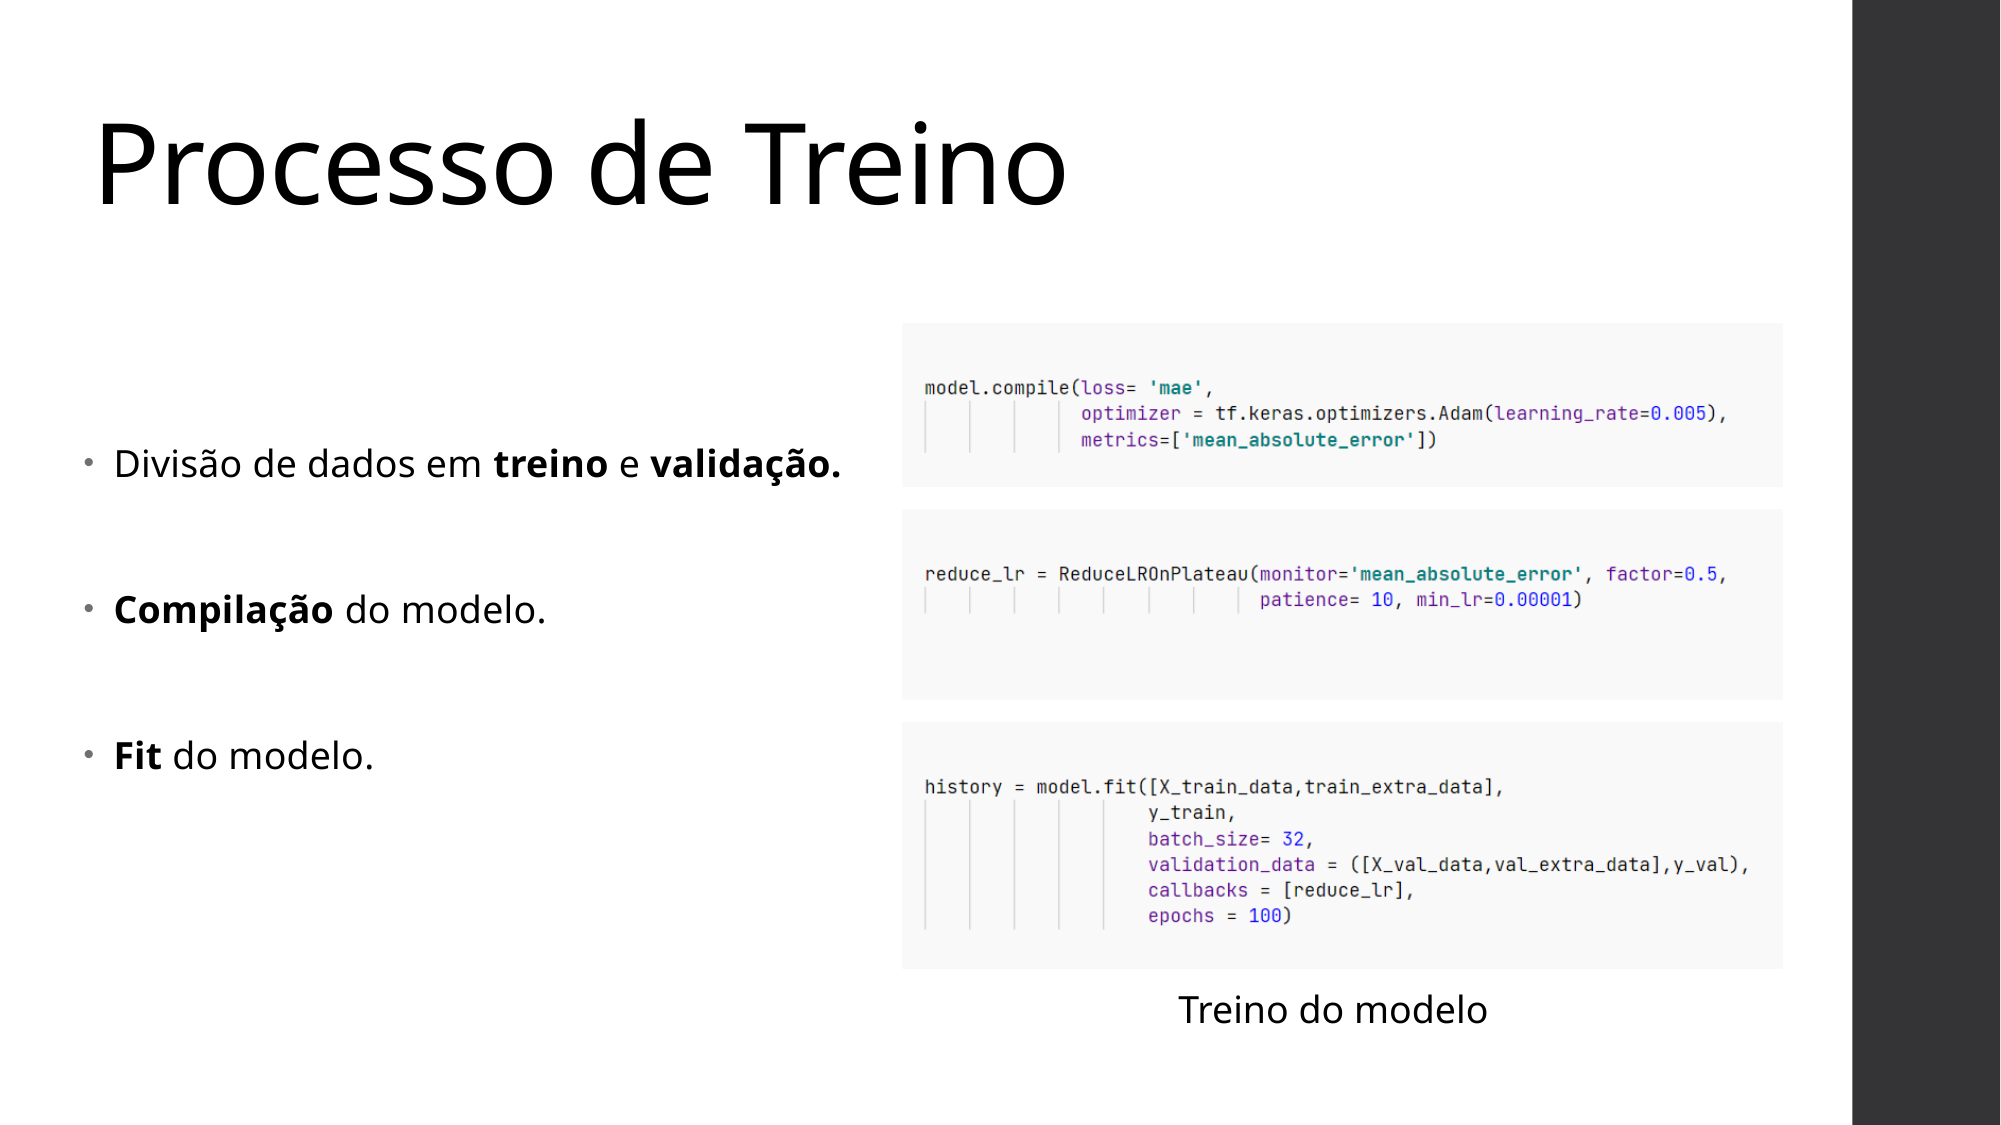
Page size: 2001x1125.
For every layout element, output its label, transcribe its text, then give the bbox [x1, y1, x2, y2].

list Divisão de dados em treino e validação. Compilação do modelo. Fit do modelo. [68, 364, 885, 925]
picture [898, 322, 1783, 969]
text_box Processo de Treino [77, 83, 1803, 237]
text_box Treino do modelo [1108, 978, 1559, 1039]
